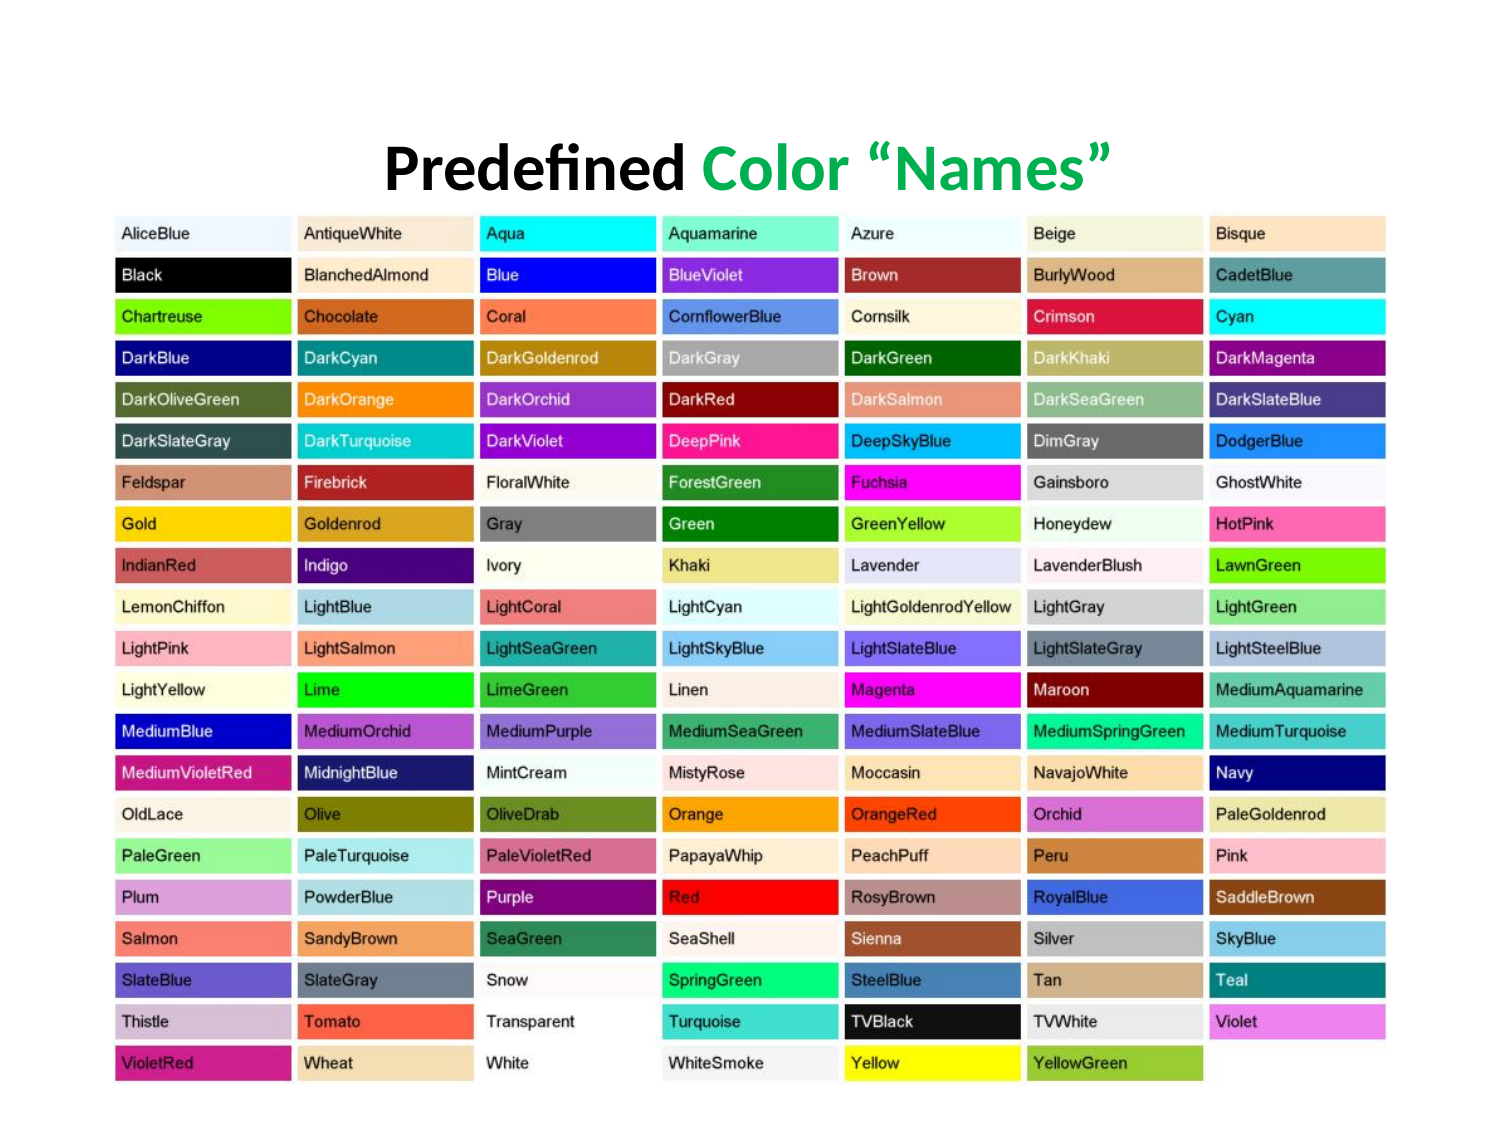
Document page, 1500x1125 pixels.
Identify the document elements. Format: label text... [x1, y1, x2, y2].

picture [113, 210, 1387, 1086]
title Predefined Color “Names” [103, 59, 1397, 278]
slide_number 14 [1059, 1042, 1397, 1103]
